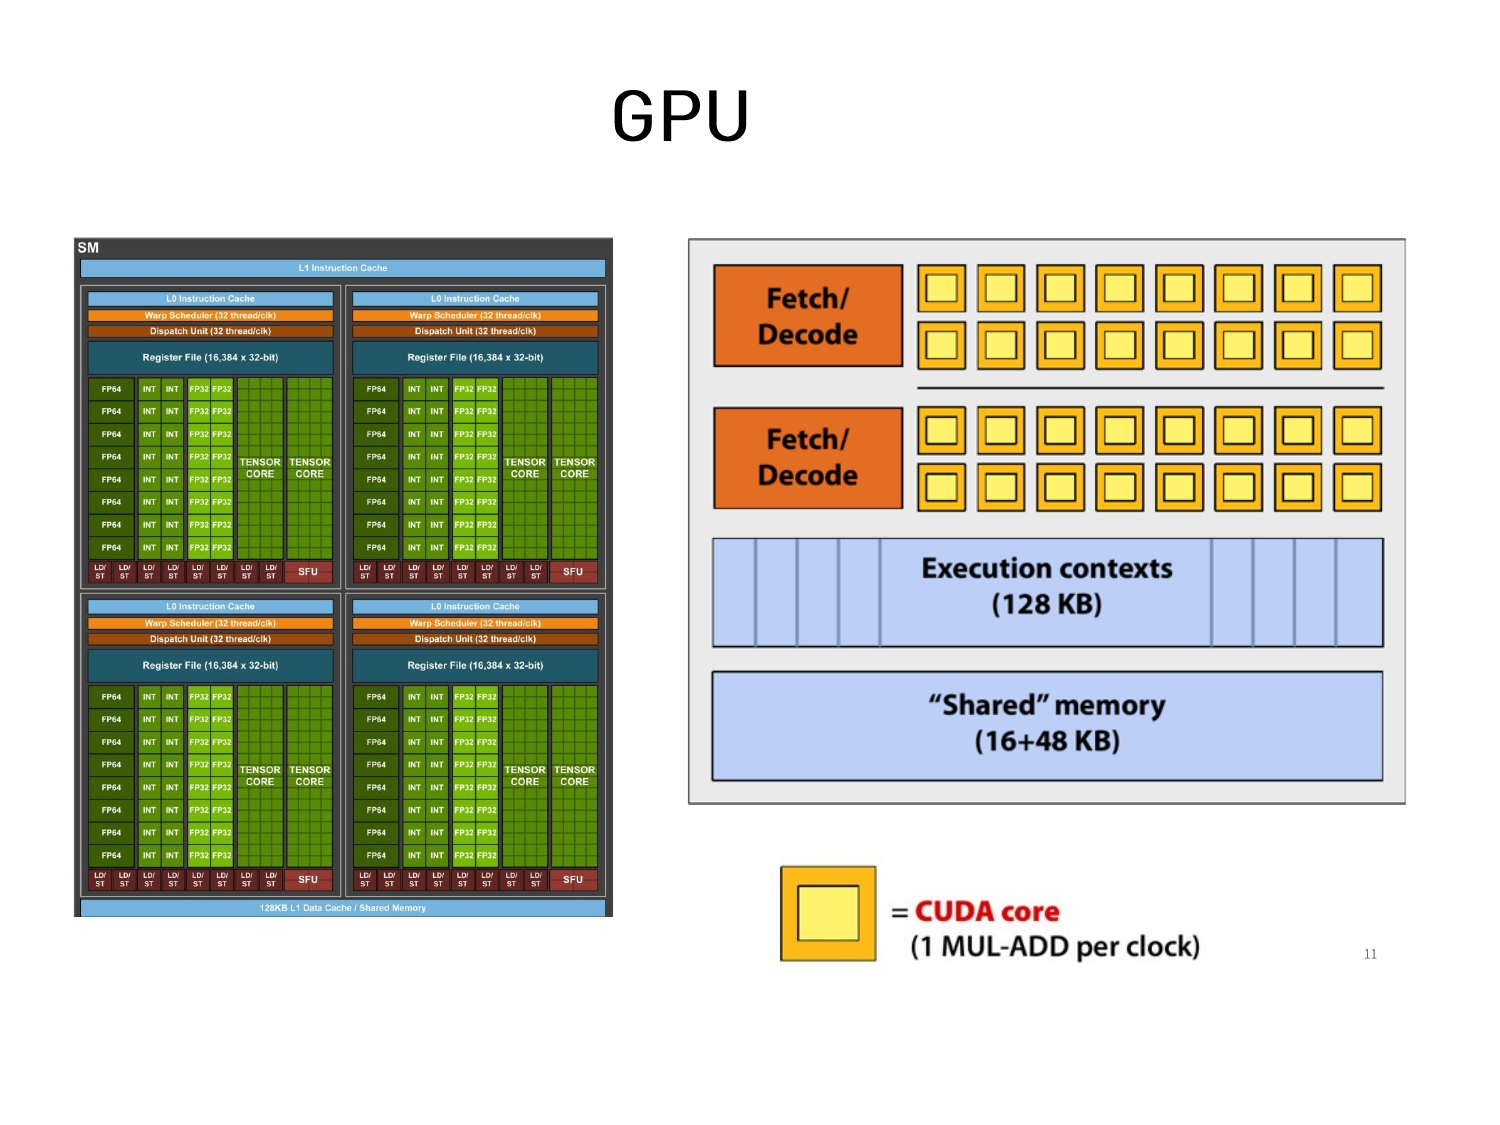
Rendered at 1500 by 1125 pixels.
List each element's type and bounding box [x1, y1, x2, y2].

text_box [1364, 943, 1384, 963]
text_box [609, 67, 801, 158]
text_box [73, 237, 614, 917]
text_box [779, 826, 1242, 963]
text_box [687, 237, 1407, 806]
